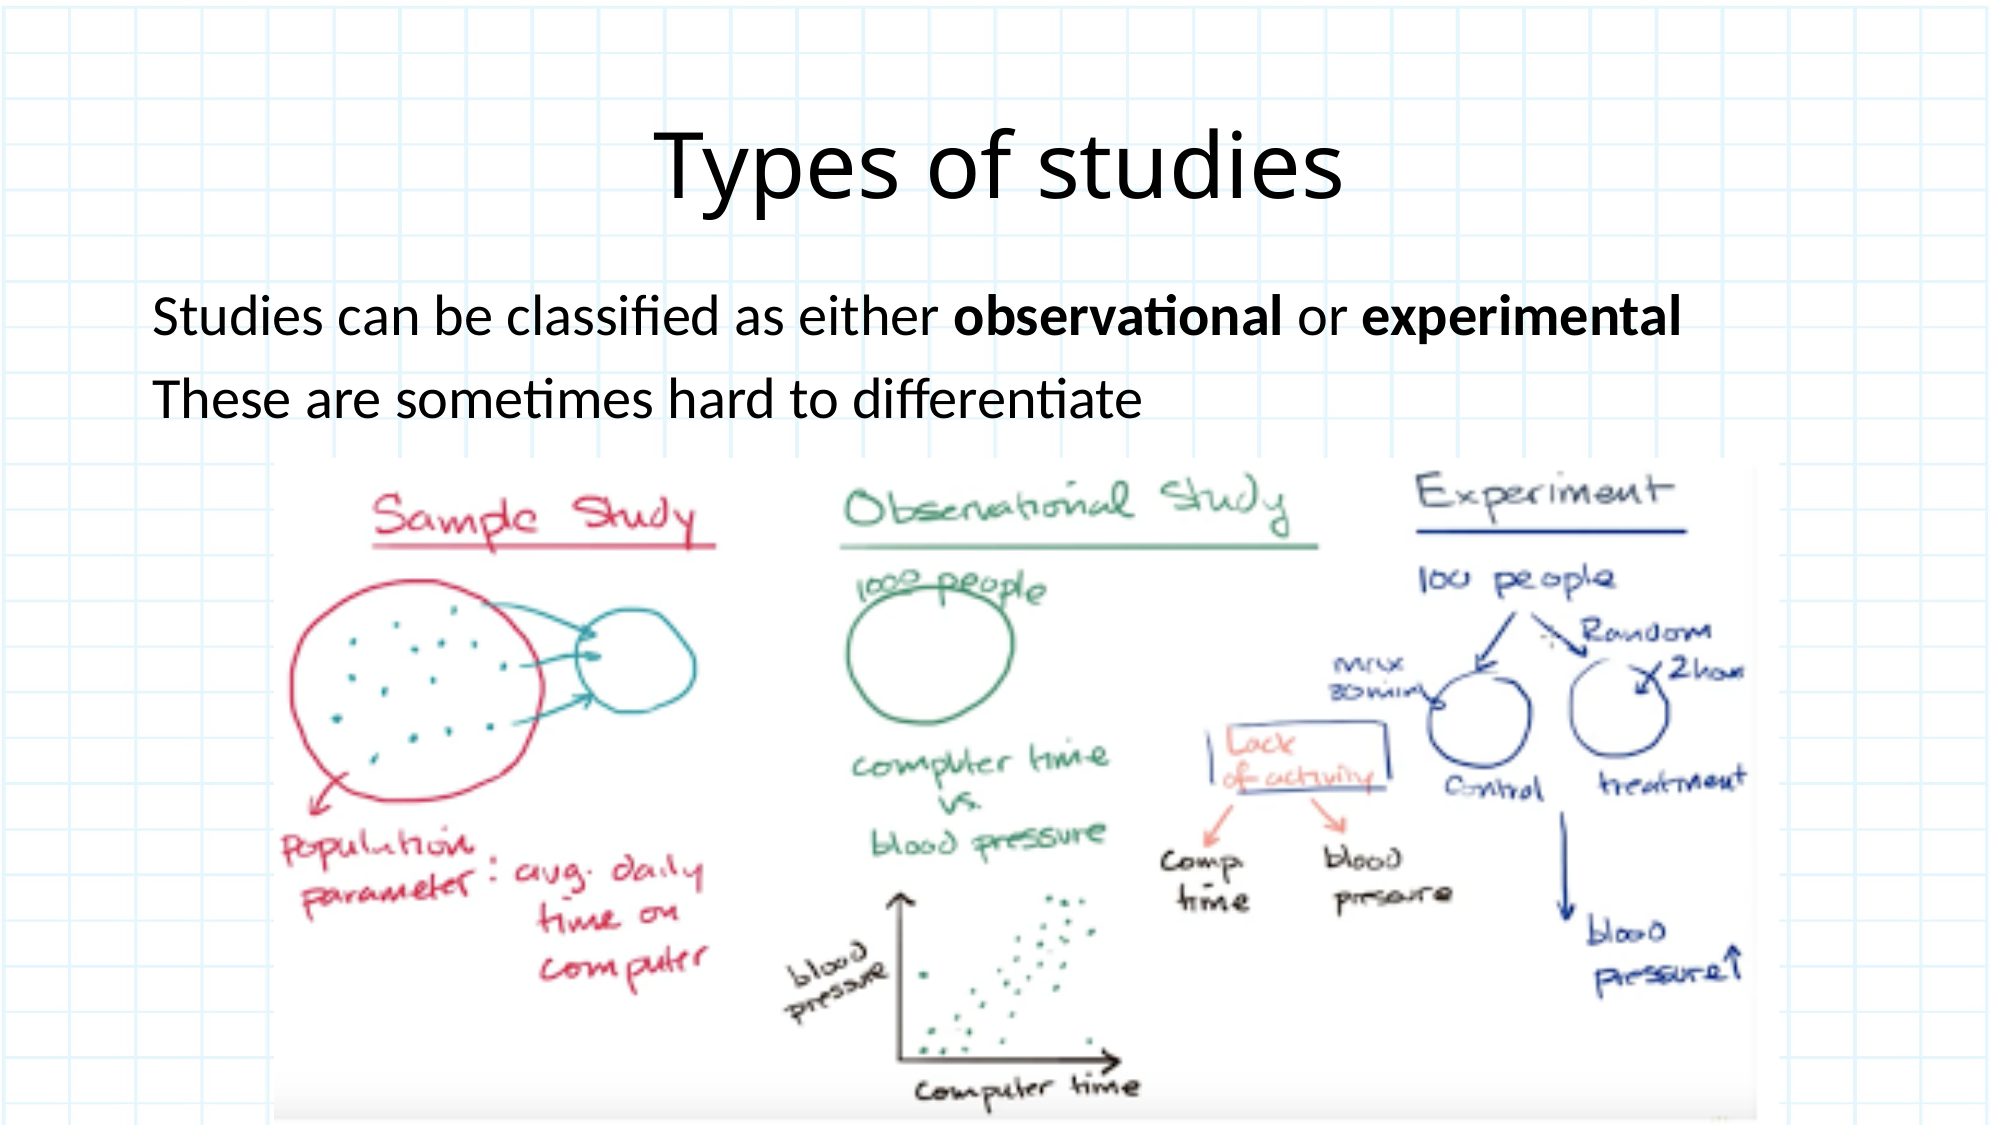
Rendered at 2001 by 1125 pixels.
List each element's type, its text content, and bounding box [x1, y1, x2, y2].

list Studies can be classified as either observational or experimental These are sometimes hard to differentiate [137, 277, 1863, 992]
picture [273, 458, 1780, 1125]
title Types of studies [137, 59, 1863, 277]
